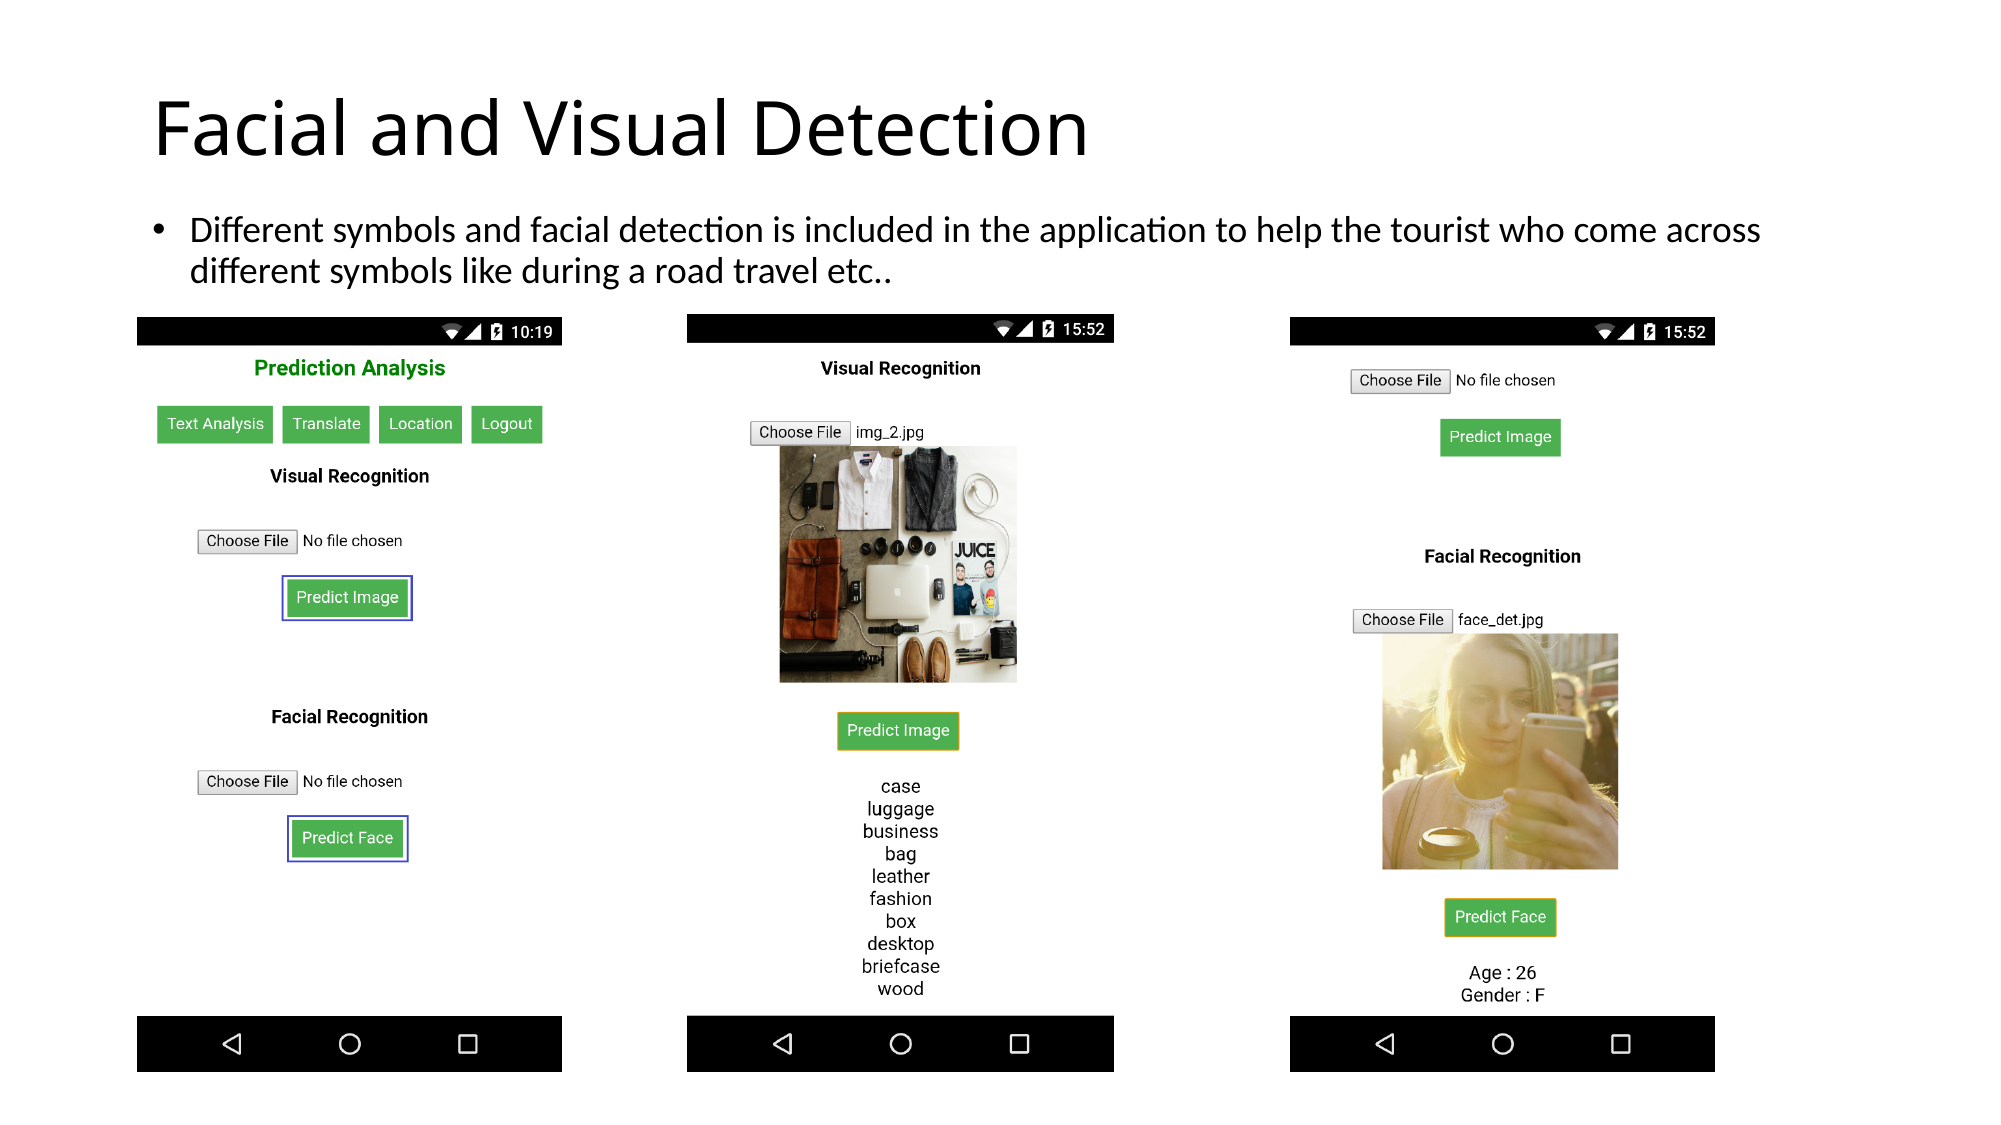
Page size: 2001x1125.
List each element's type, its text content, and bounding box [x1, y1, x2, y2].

picture [1290, 317, 1715, 1072]
picture [687, 314, 1114, 1072]
list Different symbols and facial detection is included in the application to help the tourist who come across different symbols like during a road travel etc.. [137, 203, 1863, 1066]
picture [137, 317, 562, 1072]
title Facial and Visual Detection [137, 59, 1863, 203]
